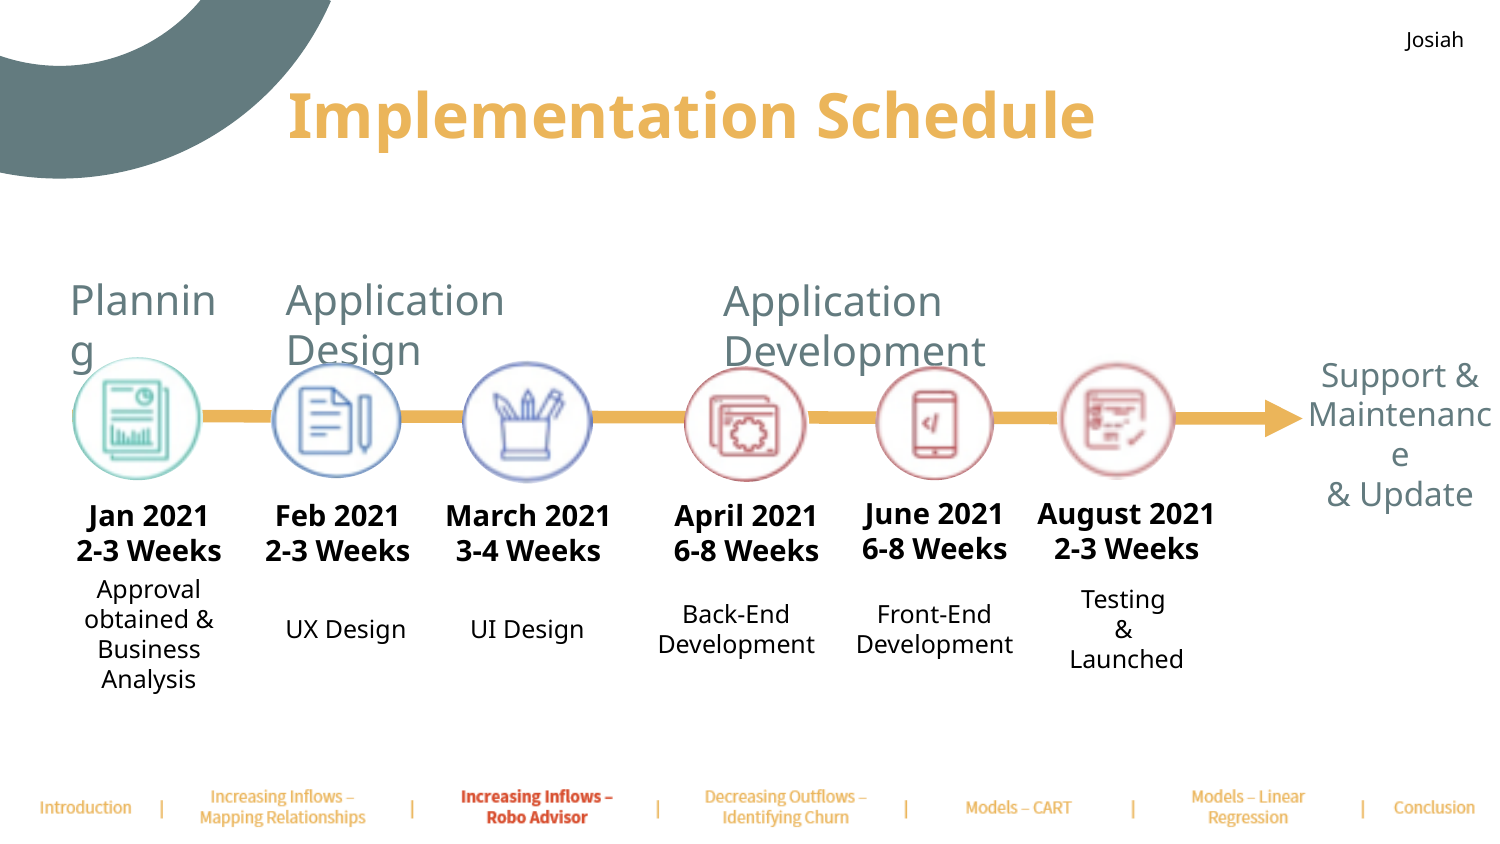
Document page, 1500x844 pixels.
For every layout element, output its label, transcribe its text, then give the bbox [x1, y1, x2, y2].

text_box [1182, 415, 1303, 419]
text_box March 2021 3-4 Weeks [402, 482, 621, 539]
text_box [208, 415, 265, 419]
picture [24, 782, 1490, 832]
title Application Design [270, 258, 632, 353]
title Planning [54, 258, 244, 353]
picture [875, 365, 995, 481]
text_box Jan 2021 2-3 Weeks [23, 482, 275, 540]
text_box June 2021 6-8 Weeks [809, 480, 1001, 538]
picture [461, 360, 594, 484]
text_box UI Design [409, 558, 618, 699]
text_box Josiah [1382, 11, 1488, 56]
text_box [813, 415, 869, 419]
text_box UX Design [228, 558, 409, 699]
text_box Feb 2021 2-3 Weeks [212, 482, 402, 539]
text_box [598, 415, 678, 419]
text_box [406, 415, 456, 419]
picture [1056, 353, 1177, 481]
picture [683, 365, 810, 483]
text_box Testing & Launched [1009, 558, 1245, 699]
picture [270, 362, 402, 479]
picture [71, 356, 204, 481]
text_box Front-End Development [817, 558, 1009, 699]
title Application Development [708, 259, 1224, 354]
text_box August 2021 2-3 Weeks [1001, 480, 1253, 538]
text_box Approval obtained & Business Analysis [31, 558, 228, 699]
title Implementation Schedule [273, 61, 1335, 156]
title Support & Maintenance & Update [1290, 338, 1500, 433]
text_box Back-End Development [618, 558, 817, 699]
text_box April 2021 6-8 Weeks [621, 482, 873, 539]
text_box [1000, 415, 1051, 419]
